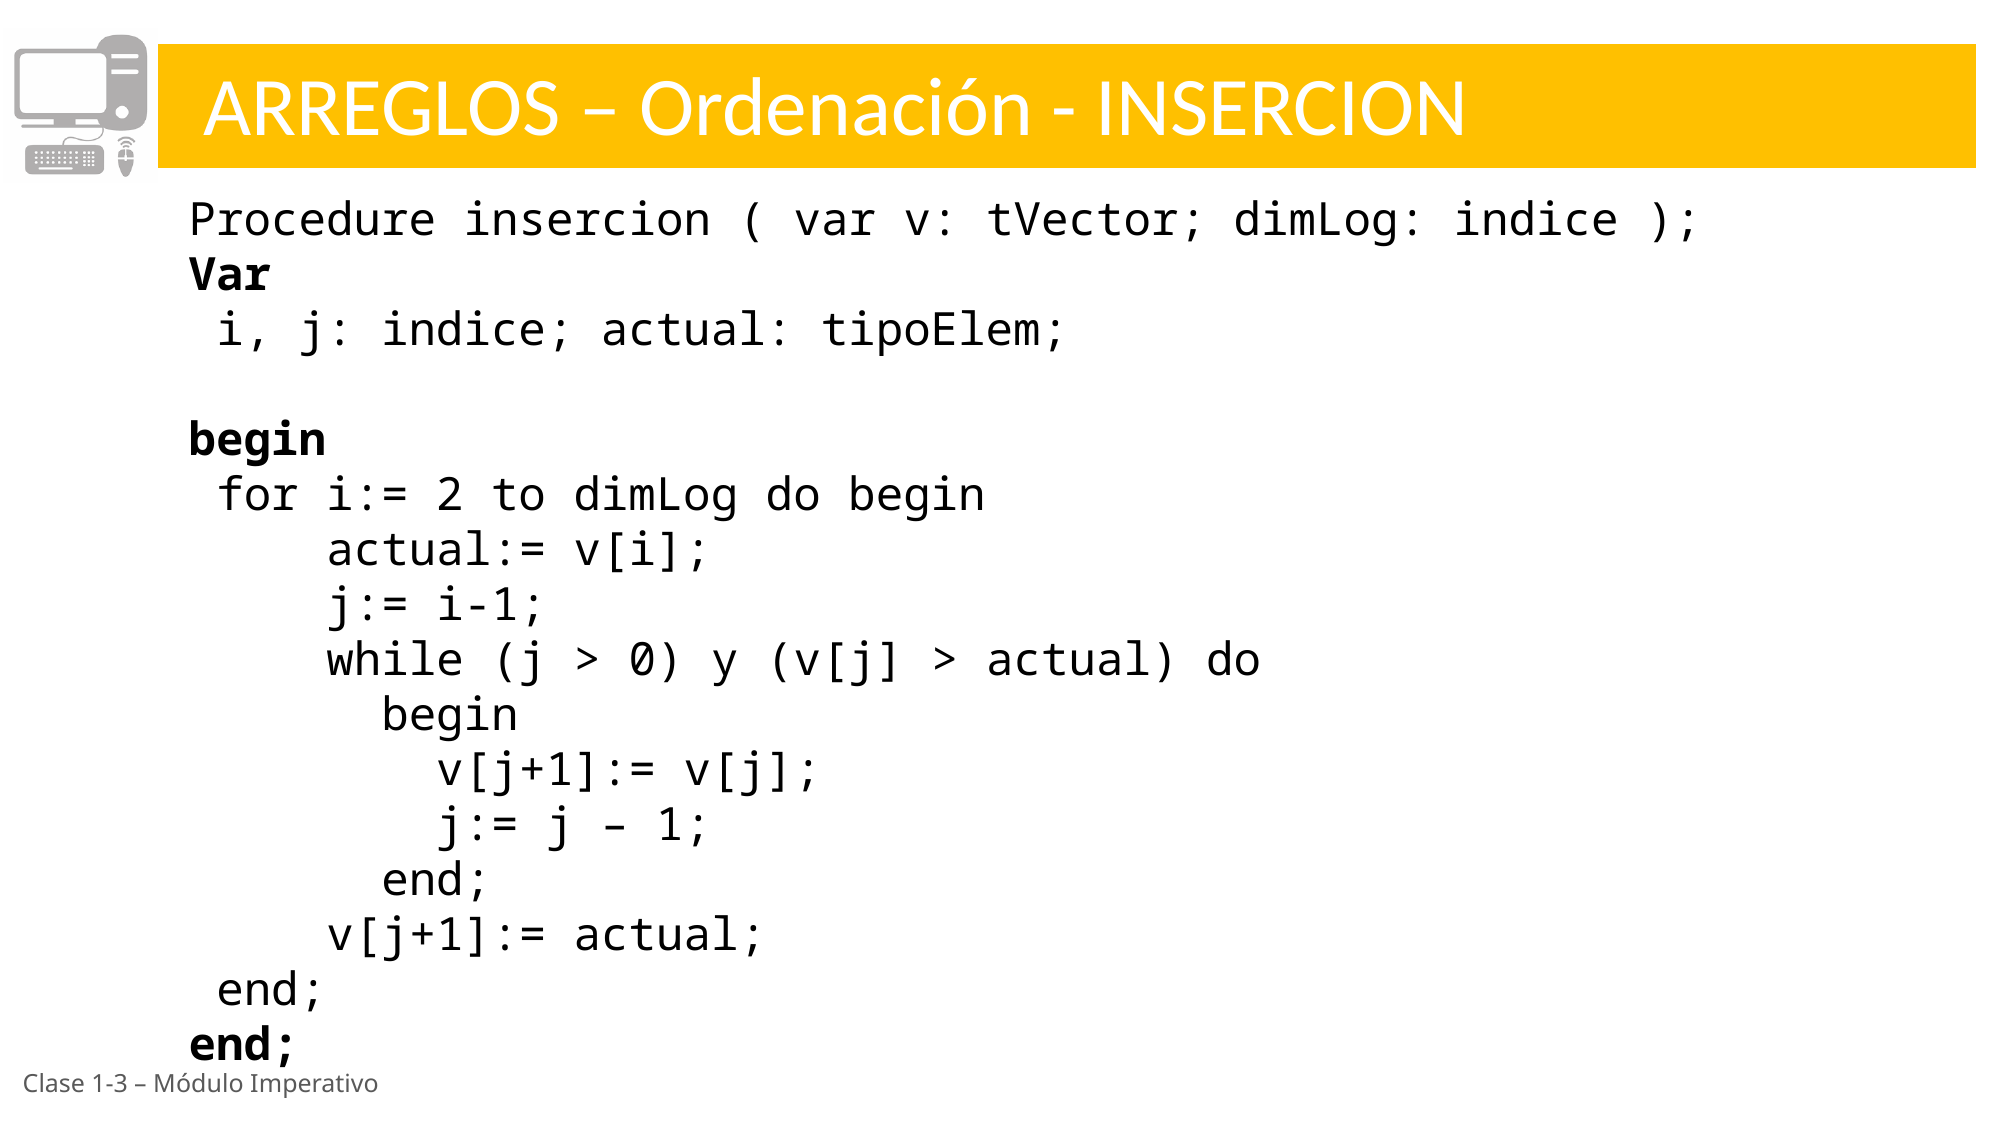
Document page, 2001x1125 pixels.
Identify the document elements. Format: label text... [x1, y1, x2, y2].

text_box [163, 45, 1976, 167]
text_box Clase 1-3 – Módulo Imperativo [7, 1046, 483, 1118]
text_box ARREGLOS – Ordenación - INSERCION [188, 44, 1613, 160]
text_box Procedure insercion ( var v: tVector; dimLog: indice ); Var i, j: indice; actual: tipoElem; begin for i:= 2 to dimLog do begin actual:= v[i]; j:= i-1; while (j > 0) y (v[j] > actual) do begin v[j+1]:= v[j]; j:= j – 1; end; v[j+1]:= actual; end; end; [173, 182, 1747, 1078]
picture [3, 28, 158, 183]
